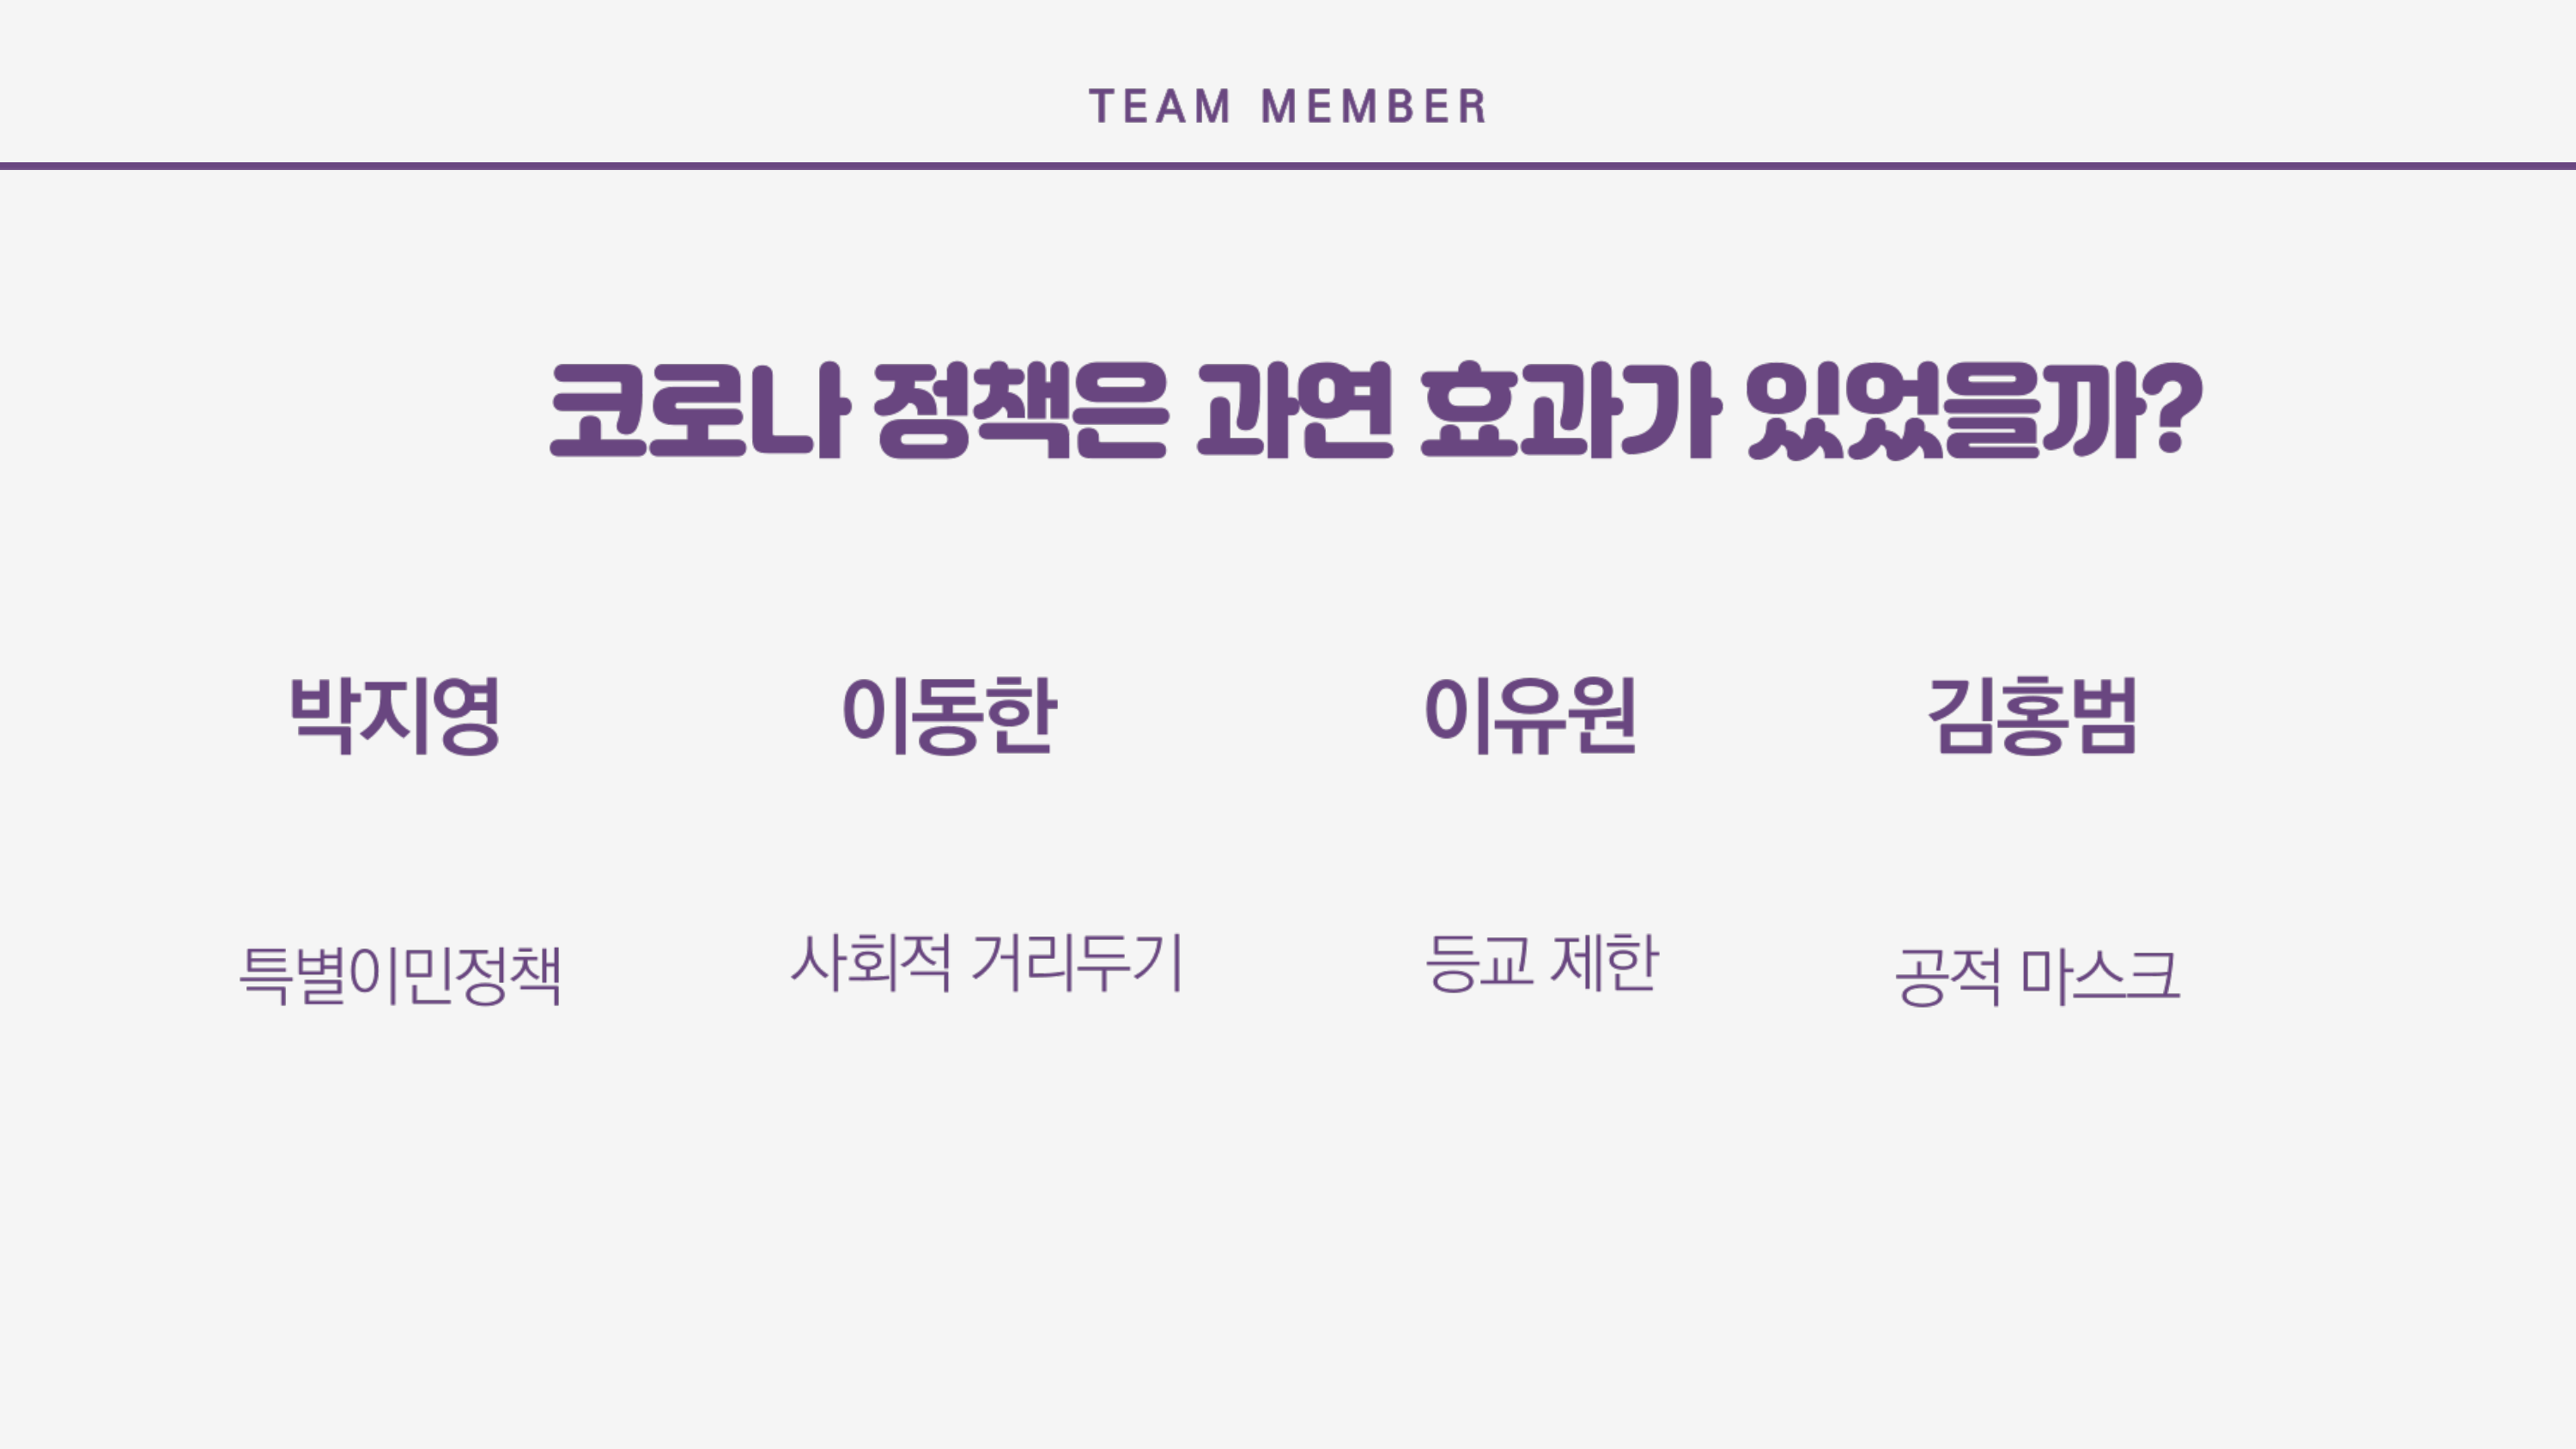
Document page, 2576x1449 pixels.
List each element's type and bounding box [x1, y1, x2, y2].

picture [731, 910, 1220, 1027]
picture [884, 71, 1521, 149]
picture [692, 614, 1101, 800]
text_box [0, 162, 2576, 170]
picture [379, 322, 2251, 508]
picture [143, 910, 595, 1040]
picture [1780, 910, 2212, 1041]
picture [1274, 614, 1682, 800]
picture [1777, 614, 2191, 800]
picture [1285, 895, 1693, 1027]
picture [140, 614, 547, 800]
